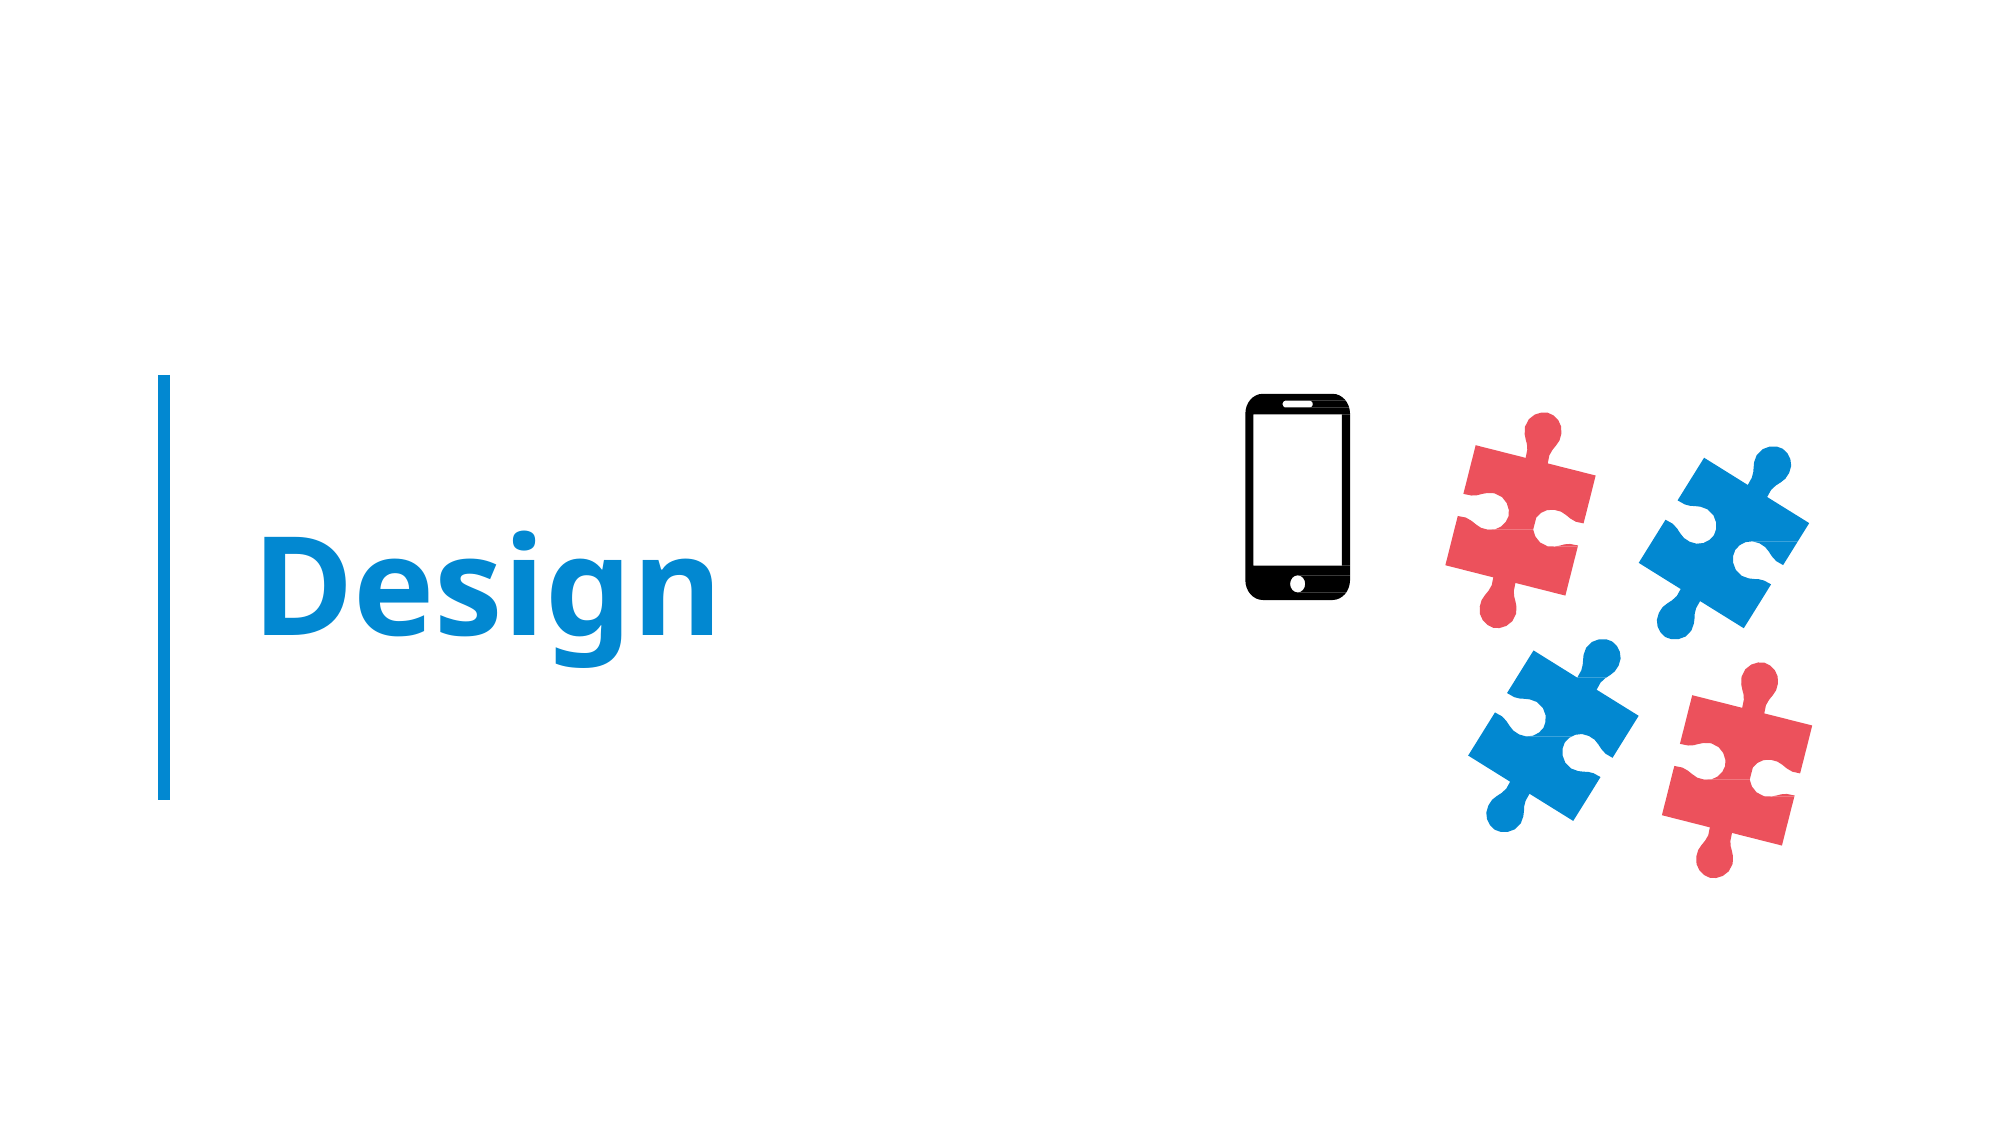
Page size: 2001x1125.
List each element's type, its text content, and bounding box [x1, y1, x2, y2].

text_box [1638, 446, 1810, 640]
title Design [249, 485, 1265, 675]
text_box [1245, 393, 1351, 601]
text_box [1445, 412, 1596, 629]
text_box [1661, 662, 1813, 879]
text_box [1468, 639, 1639, 832]
